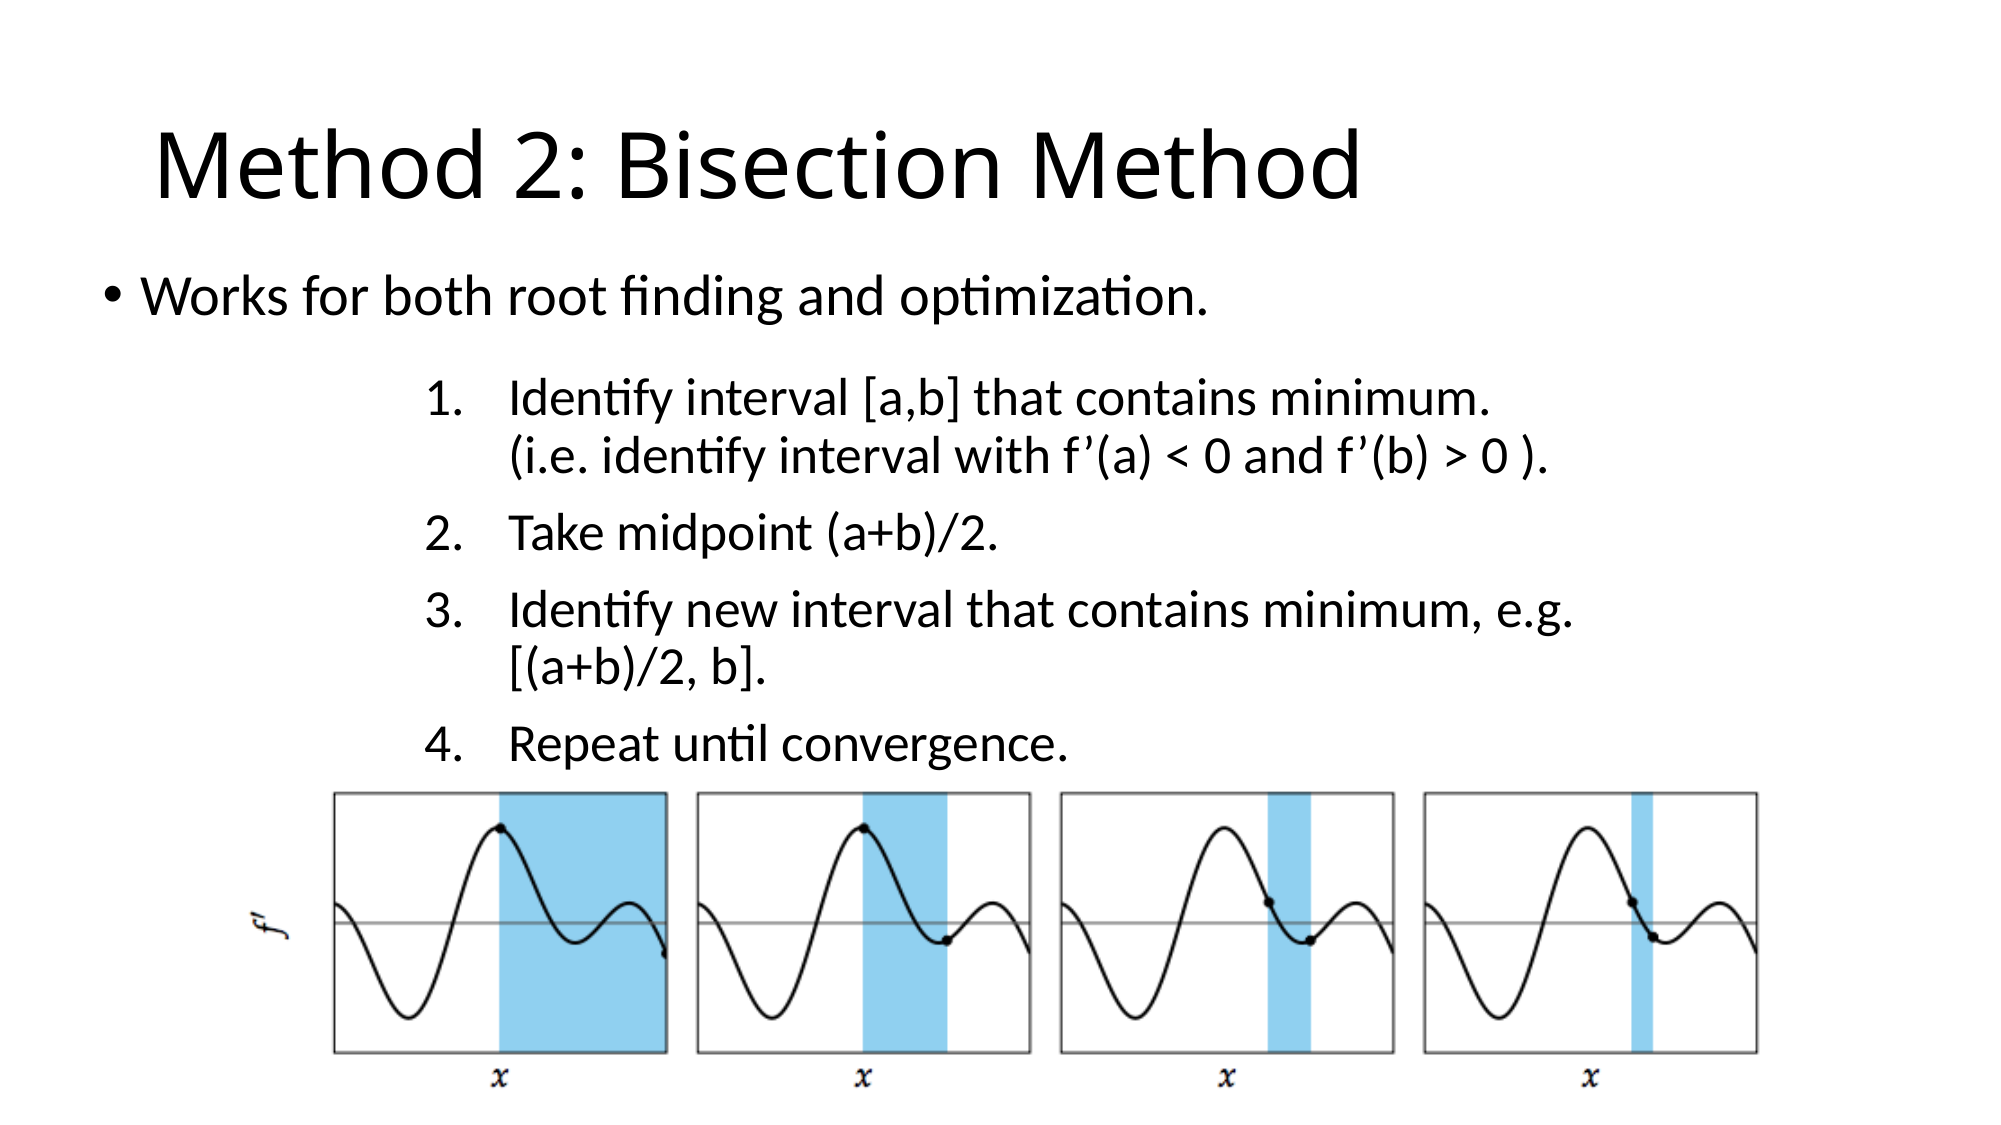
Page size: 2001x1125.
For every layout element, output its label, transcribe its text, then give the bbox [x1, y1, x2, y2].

text_box Identify interval [a,b] that contains minimum. (i.e. identify interval with f’(a) < 0 and f’(b) > 0 ). Take midpoint (a+b)/2. Identify new interval that contains minimum, e.g. [(a+b)/2, b]. Repeat until convergence. [409, 361, 1591, 758]
list Works for both root finding and optimization. [87, 257, 1813, 362]
title Method 2: Bisection Method [137, 59, 1863, 278]
picture [208, 758, 1792, 1125]
